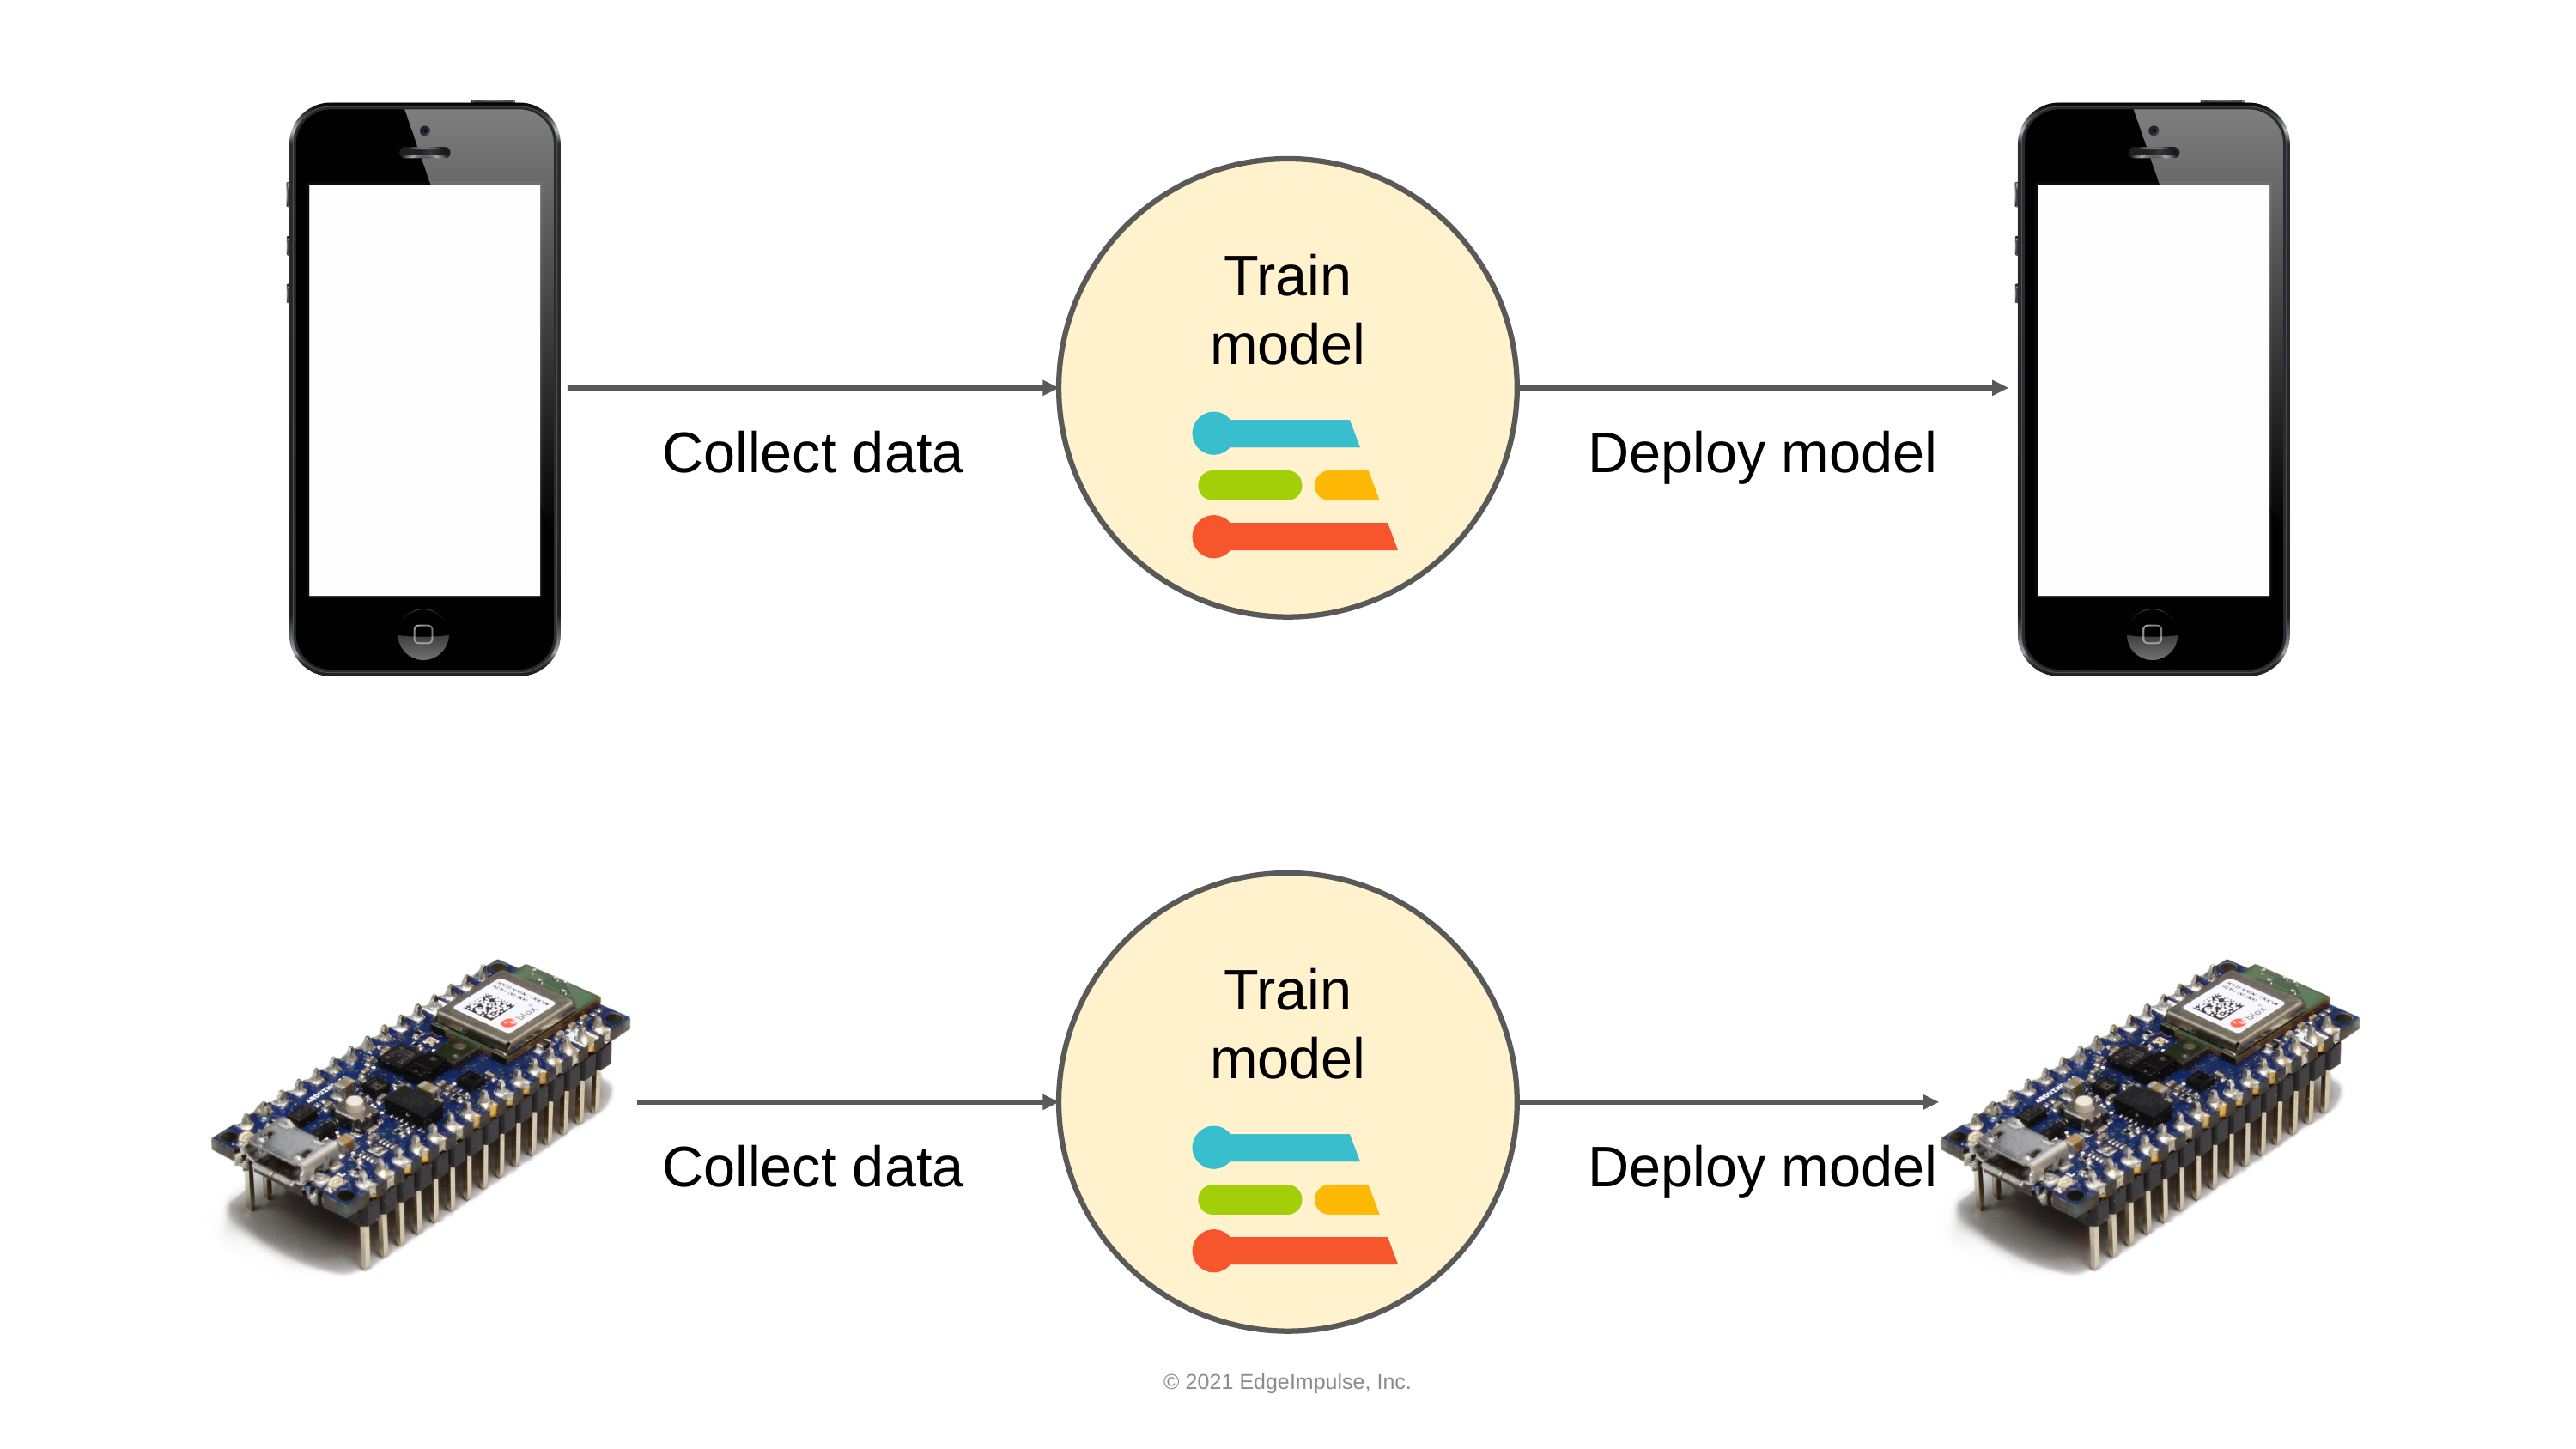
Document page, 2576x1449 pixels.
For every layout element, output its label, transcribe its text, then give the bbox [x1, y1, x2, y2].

text_box Deploy model [1516, 1106, 1907, 1227]
picture [1143, 1055, 1433, 1344]
text_box Train model [1059, 872, 1517, 1276]
picture [1911, 867, 2394, 1349]
picture [2008, 99, 2297, 676]
text_box Collect data [571, 389, 1060, 512]
picture [1143, 341, 1433, 630]
picture [279, 99, 568, 676]
picture [182, 867, 665, 1349]
text_box Train model [1059, 158, 1517, 562]
text_box Collect data [668, 1103, 1060, 1227]
text_box Deploy model [1516, 393, 2003, 512]
footer © 2021 EdgeImpulse, Inc. [880, 1343, 1696, 1420]
